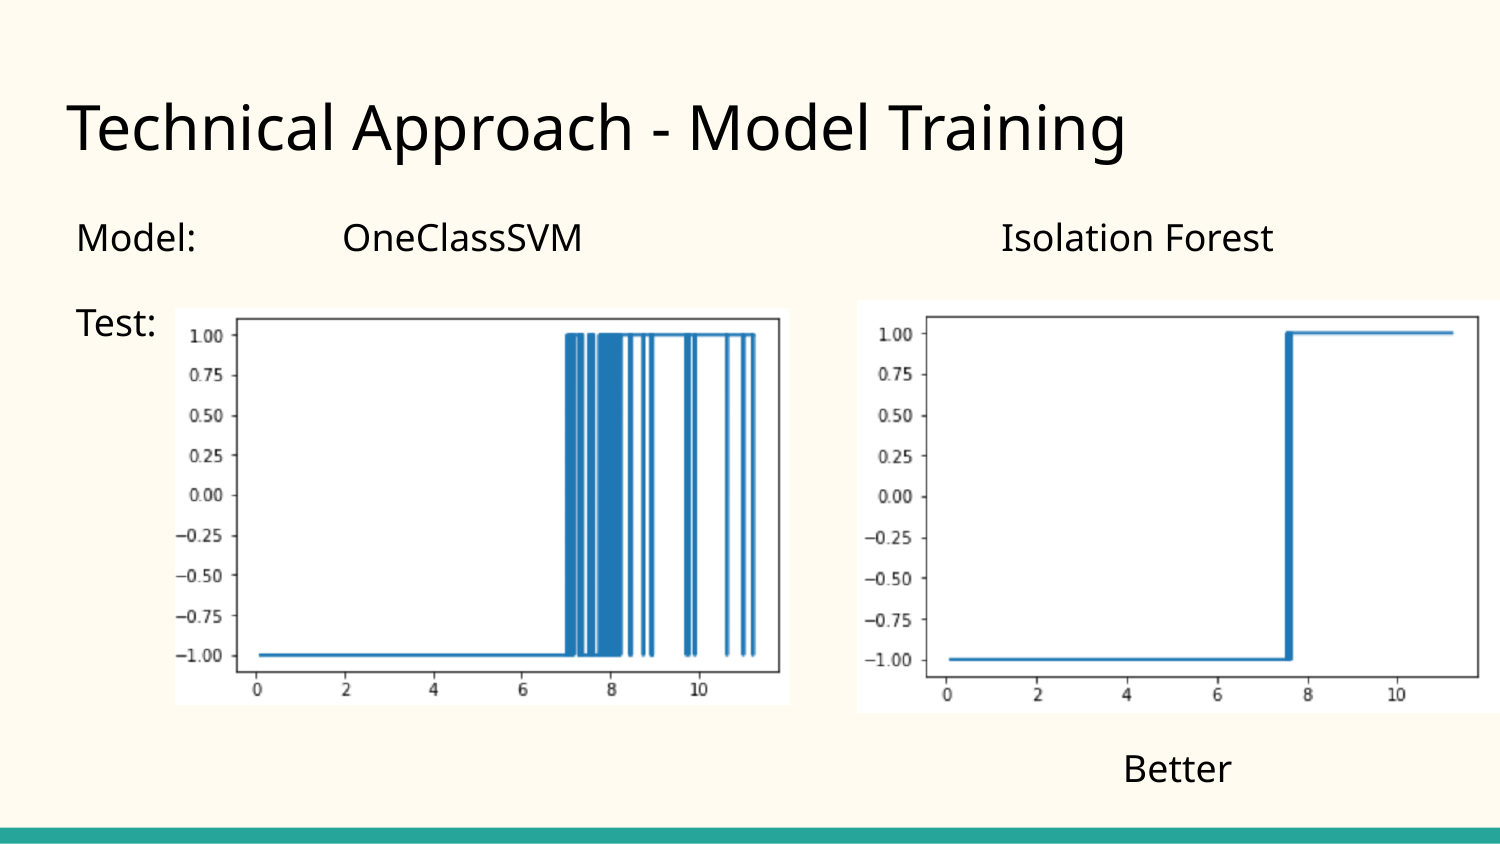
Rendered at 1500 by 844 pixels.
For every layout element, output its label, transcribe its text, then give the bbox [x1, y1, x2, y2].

list Model: OneClassSVM Isolation Forest Test: [51, 192, 1449, 750]
picture [175, 308, 791, 706]
picture [857, 300, 1500, 713]
title Technical Approach - Model Training [51, 72, 1449, 174]
text_box Better [1107, 730, 1473, 780]
